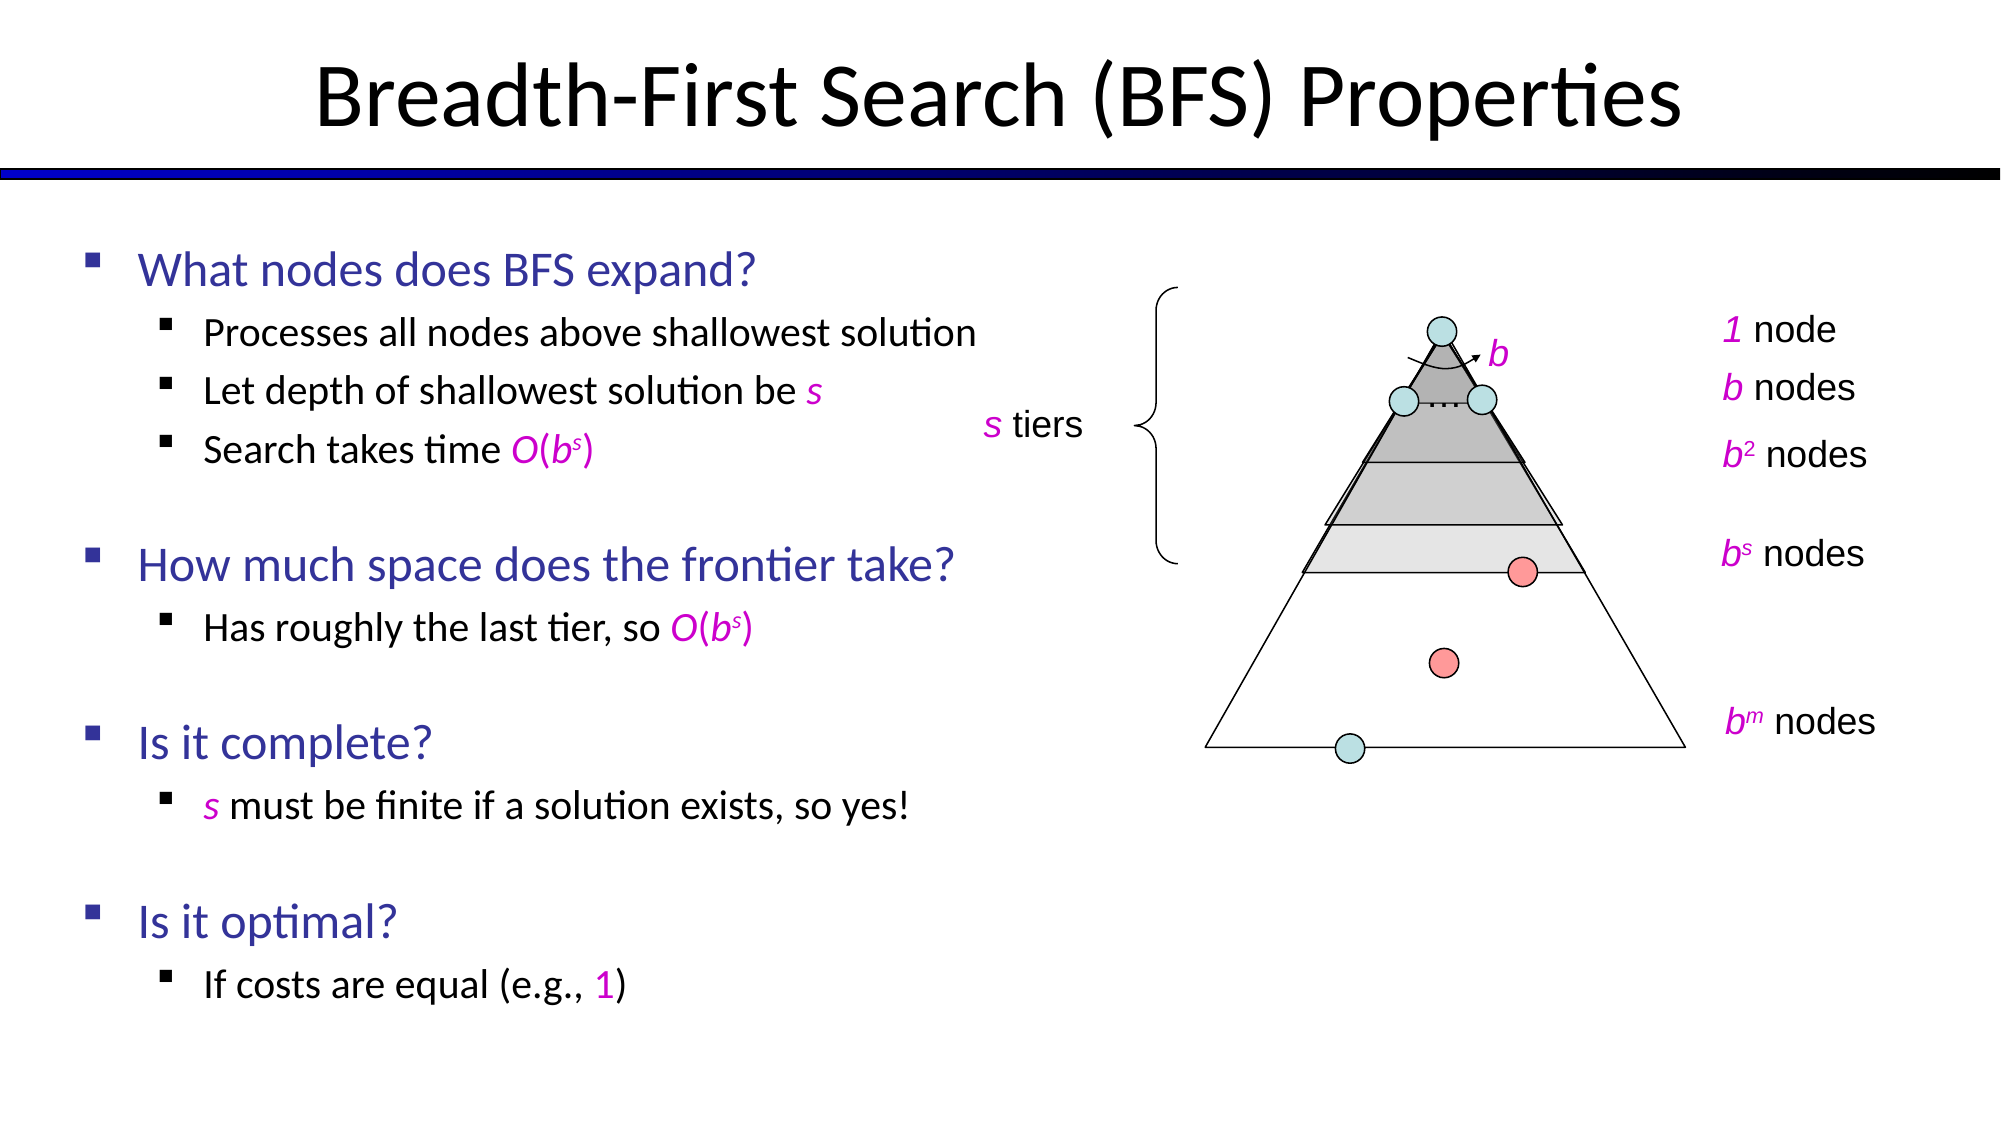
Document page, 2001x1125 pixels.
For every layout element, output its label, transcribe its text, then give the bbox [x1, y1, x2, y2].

text_box [1508, 557, 1538, 587]
text_box … [1410, 362, 1456, 422]
text_box [1407, 354, 1473, 369]
text_box What nodes does BFS expand? Processes all nodes above shallowest solution Let depth of shallowest solution be s Search takes time O(bs) How much space does the frontier take? Has roughly the last tier, so O(bs) Is it complete? s must be finite if a solution exists, so yes! Is it optimal? If costs are equal (e.g., 1) [66, 229, 1000, 1005]
text_box [1156, 287, 1178, 564]
text_box [1492, 411, 1525, 463]
text_box b nodes [1707, 355, 1892, 416]
text_box [1362, 412, 1394, 463]
text_box [1325, 463, 1366, 525]
text_box [1522, 463, 1563, 525]
text_box 1 node [1707, 297, 1892, 355]
text_box Breadth-First Search (BFS) Properties [0, 0, 2000, 184]
text_box bm nodes [1710, 689, 1950, 750]
text_box bs nodes [1706, 521, 1946, 582]
text_box [1429, 648, 1459, 678]
text_box [1205, 365, 1686, 748]
text_box [1427, 343, 1459, 356]
text_box b [1473, 321, 1523, 382]
text_box [1335, 733, 1365, 764]
text_box [1427, 316, 1457, 347]
text_box [1389, 386, 1410, 417]
text_box [1467, 385, 1497, 415]
text_box s tiers [968, 392, 1177, 453]
text_box b2 nodes [1707, 422, 1892, 483]
